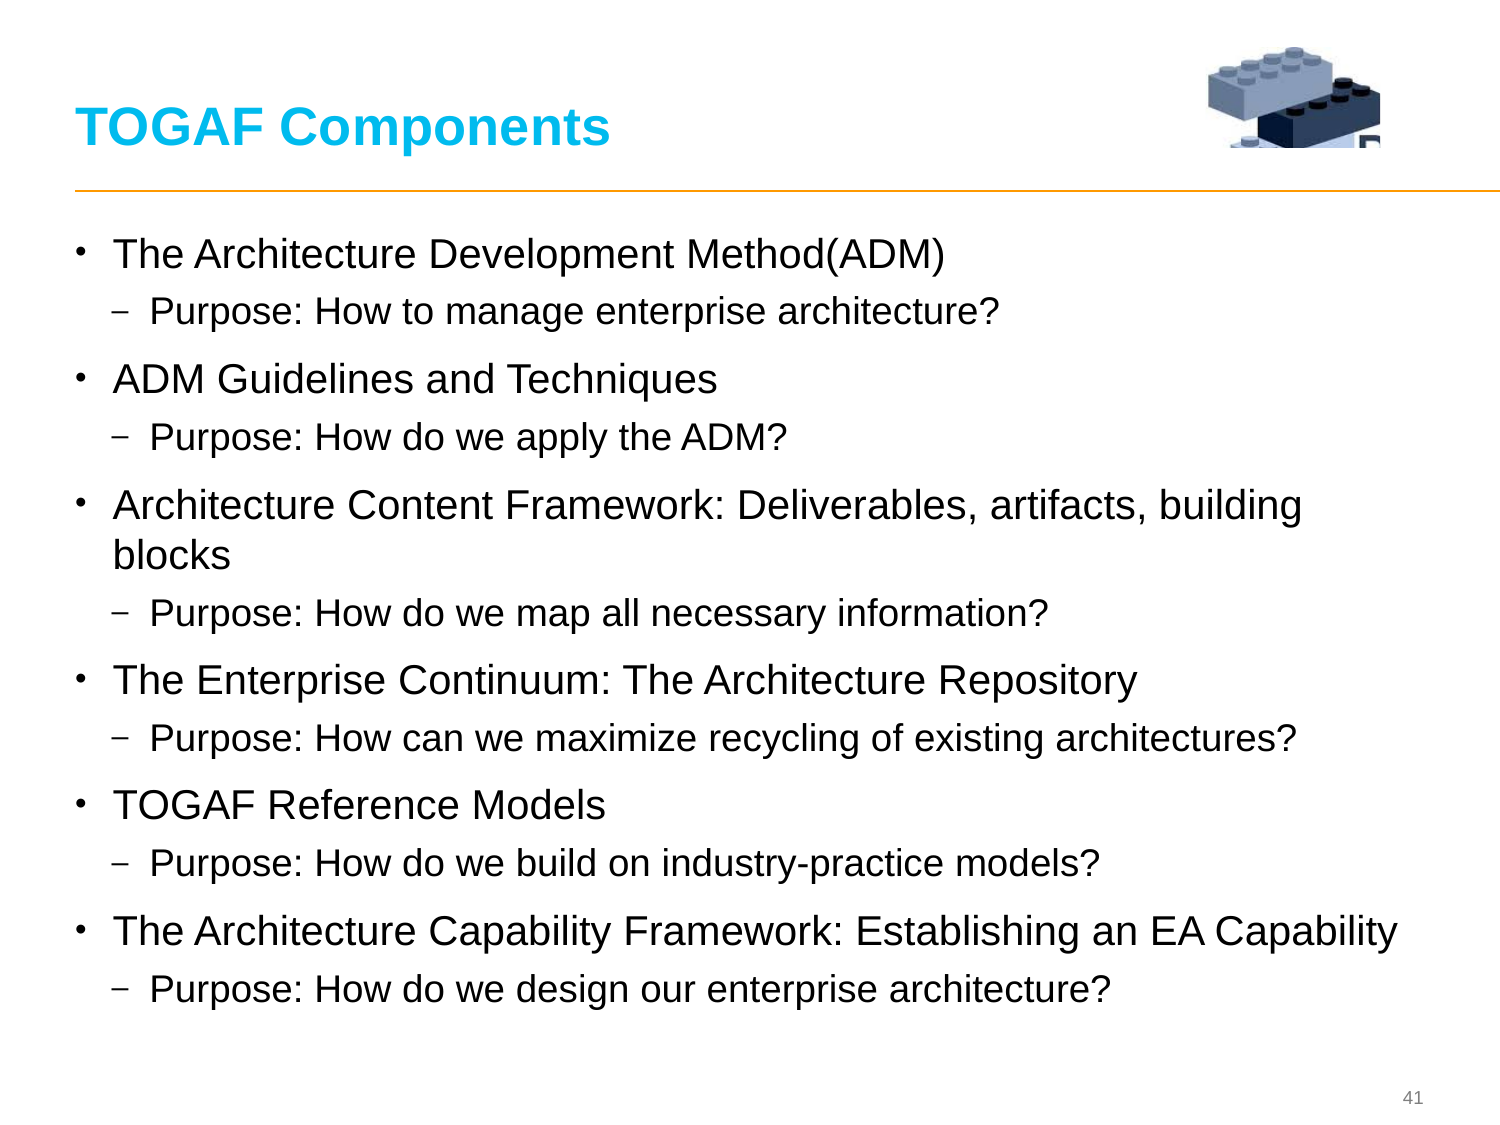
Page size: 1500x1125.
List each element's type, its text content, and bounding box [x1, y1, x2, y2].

title TOGAF Components [75, 27, 1422, 157]
list The Architecture Development Method(ADM) Purpose: How to manage enterprise architecture? ADM Guidelines and Techniques Purpose: How do we apply the ADM? Architecture Content Framework: Deliverables, artifacts, building blocks Purpose: How do we map all necessary information? The Enterprise Continuum: The Architecture Repository Purpose: How can we maximize recycling of existing architectures? TOGAF Reference Models Purpose: How do we build on industry-practice models? The Architecture Capability Framework: Establishing an EA Capability Purpose: How do we design our enterprise architecture? [75, 226, 1425, 1018]
